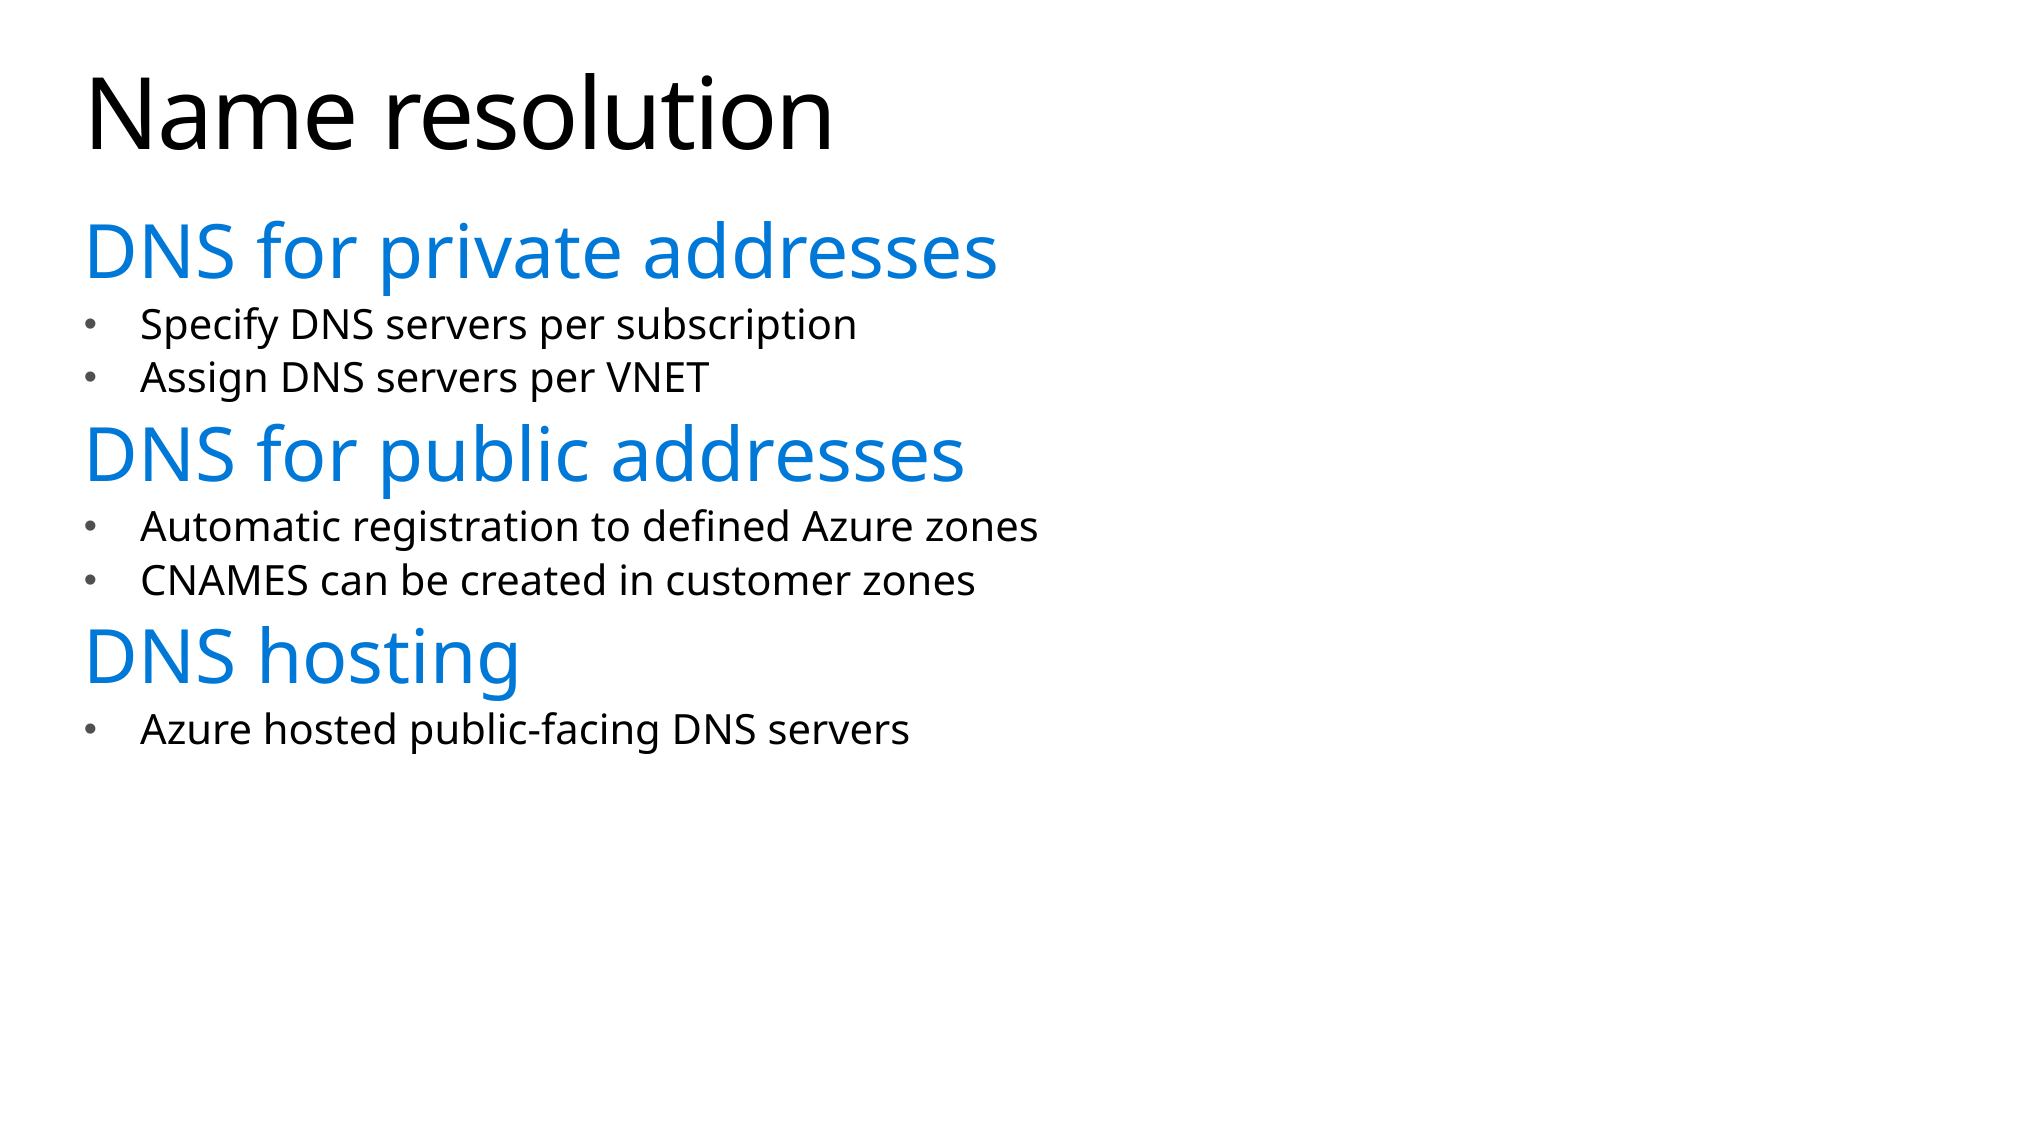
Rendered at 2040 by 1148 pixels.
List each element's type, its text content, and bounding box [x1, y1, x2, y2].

title Name resolution [60, 48, 1980, 199]
list DNS for private addresses Specify DNS servers per subscription Assign DNS servers per VNET DNS for public addresses Automatic registration to defined Azure zones CNAMES can be created in customer zones DNS hosting Azure hosted public-facing DNS servers [60, 199, 1980, 789]
